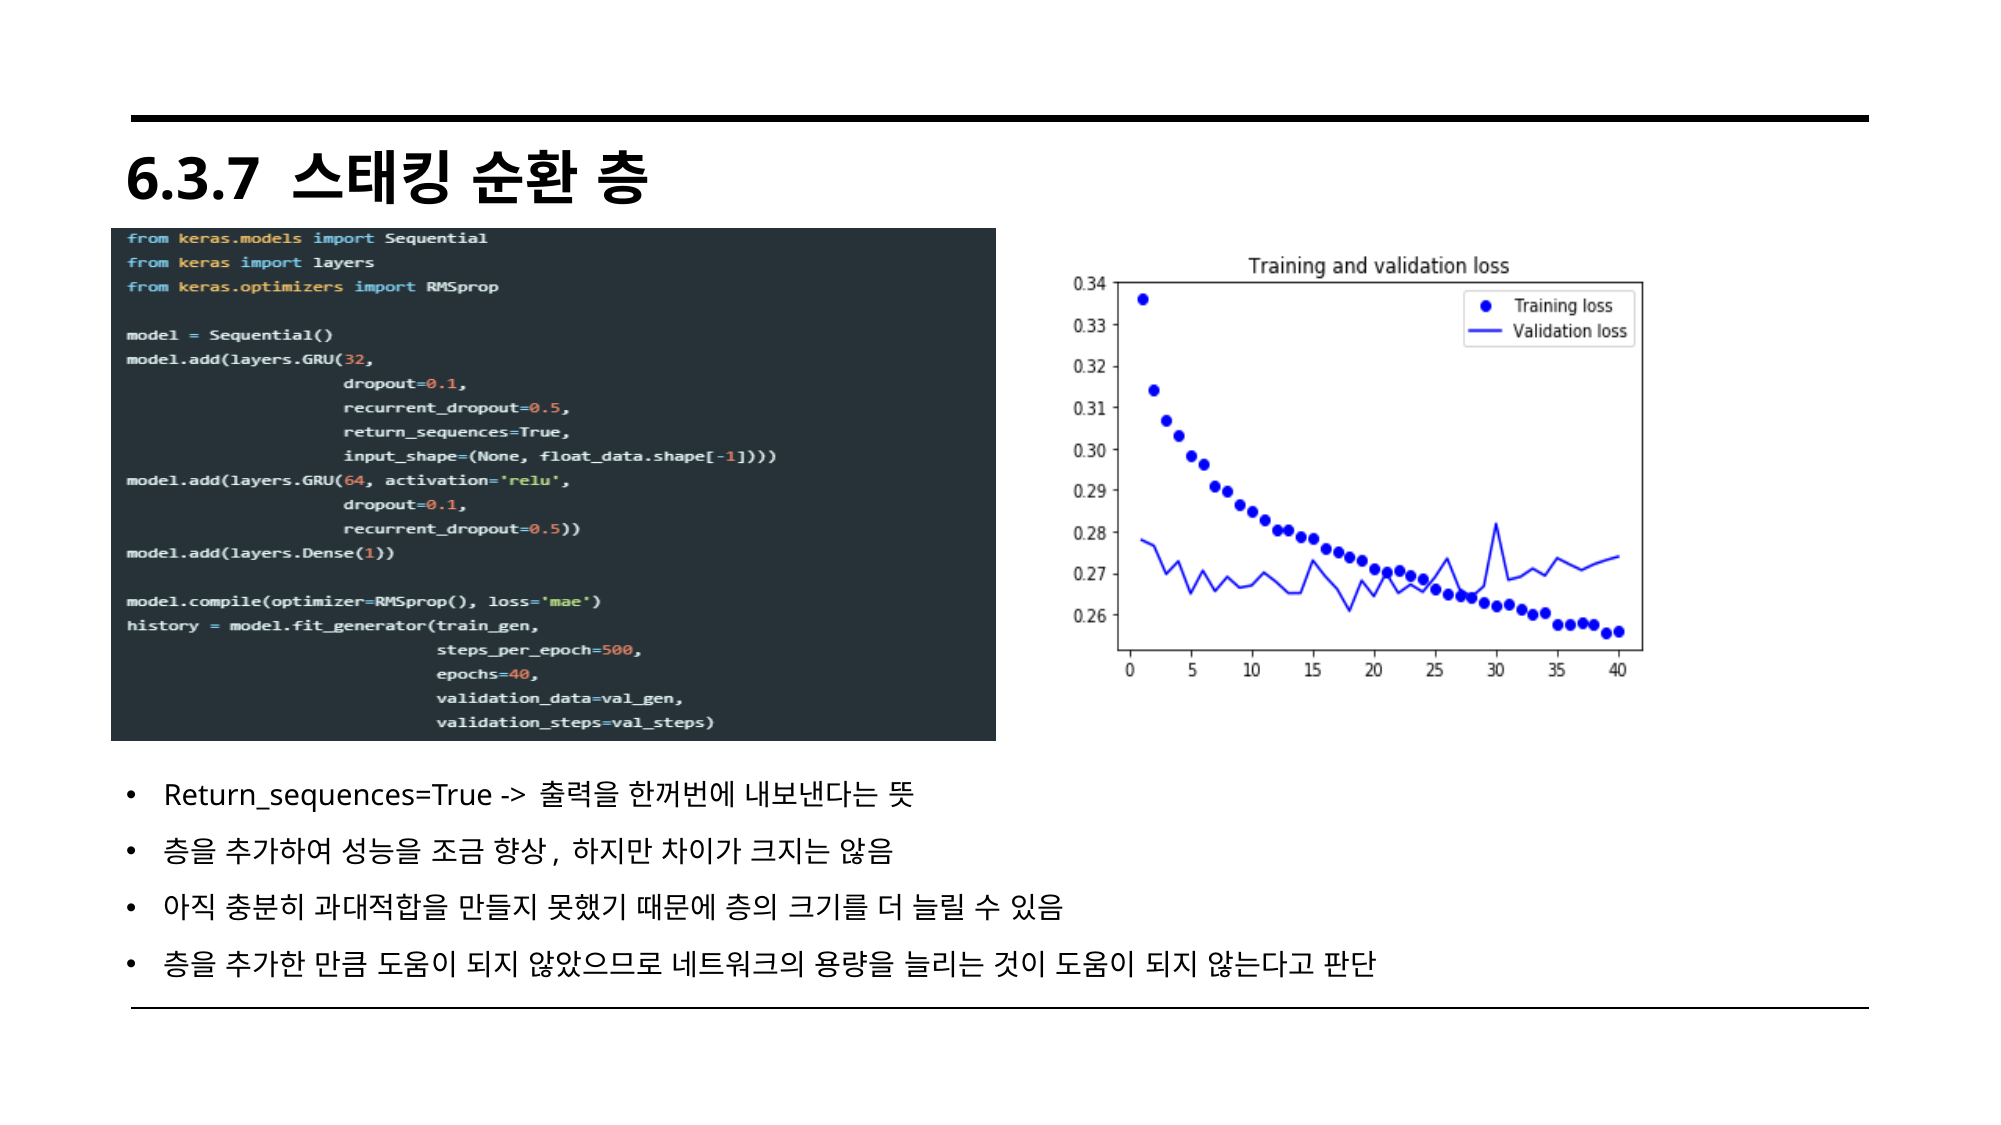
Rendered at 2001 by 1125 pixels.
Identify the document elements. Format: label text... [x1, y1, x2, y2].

list Return_sequences=True -> 출력을 한꺼번에 내보낸다는 뜻 층을 추가하여 성능을 조금 향상, 하지만 차이가 크지는 않음 아직 충분히 과대적합을 만들지 못했기 때문에 층의 크기를 더 늘릴 수 있음 층을 추가한 만큼 도움이 되지 않았으므로 네트워크의 용량을 늘리는 것이 도움이 되지 않는다고 판단 [111, 762, 1522, 991]
picture [1058, 228, 1678, 697]
title 6.3.7 스태킹 순환 층 [111, 133, 1522, 256]
picture [110, 228, 996, 741]
